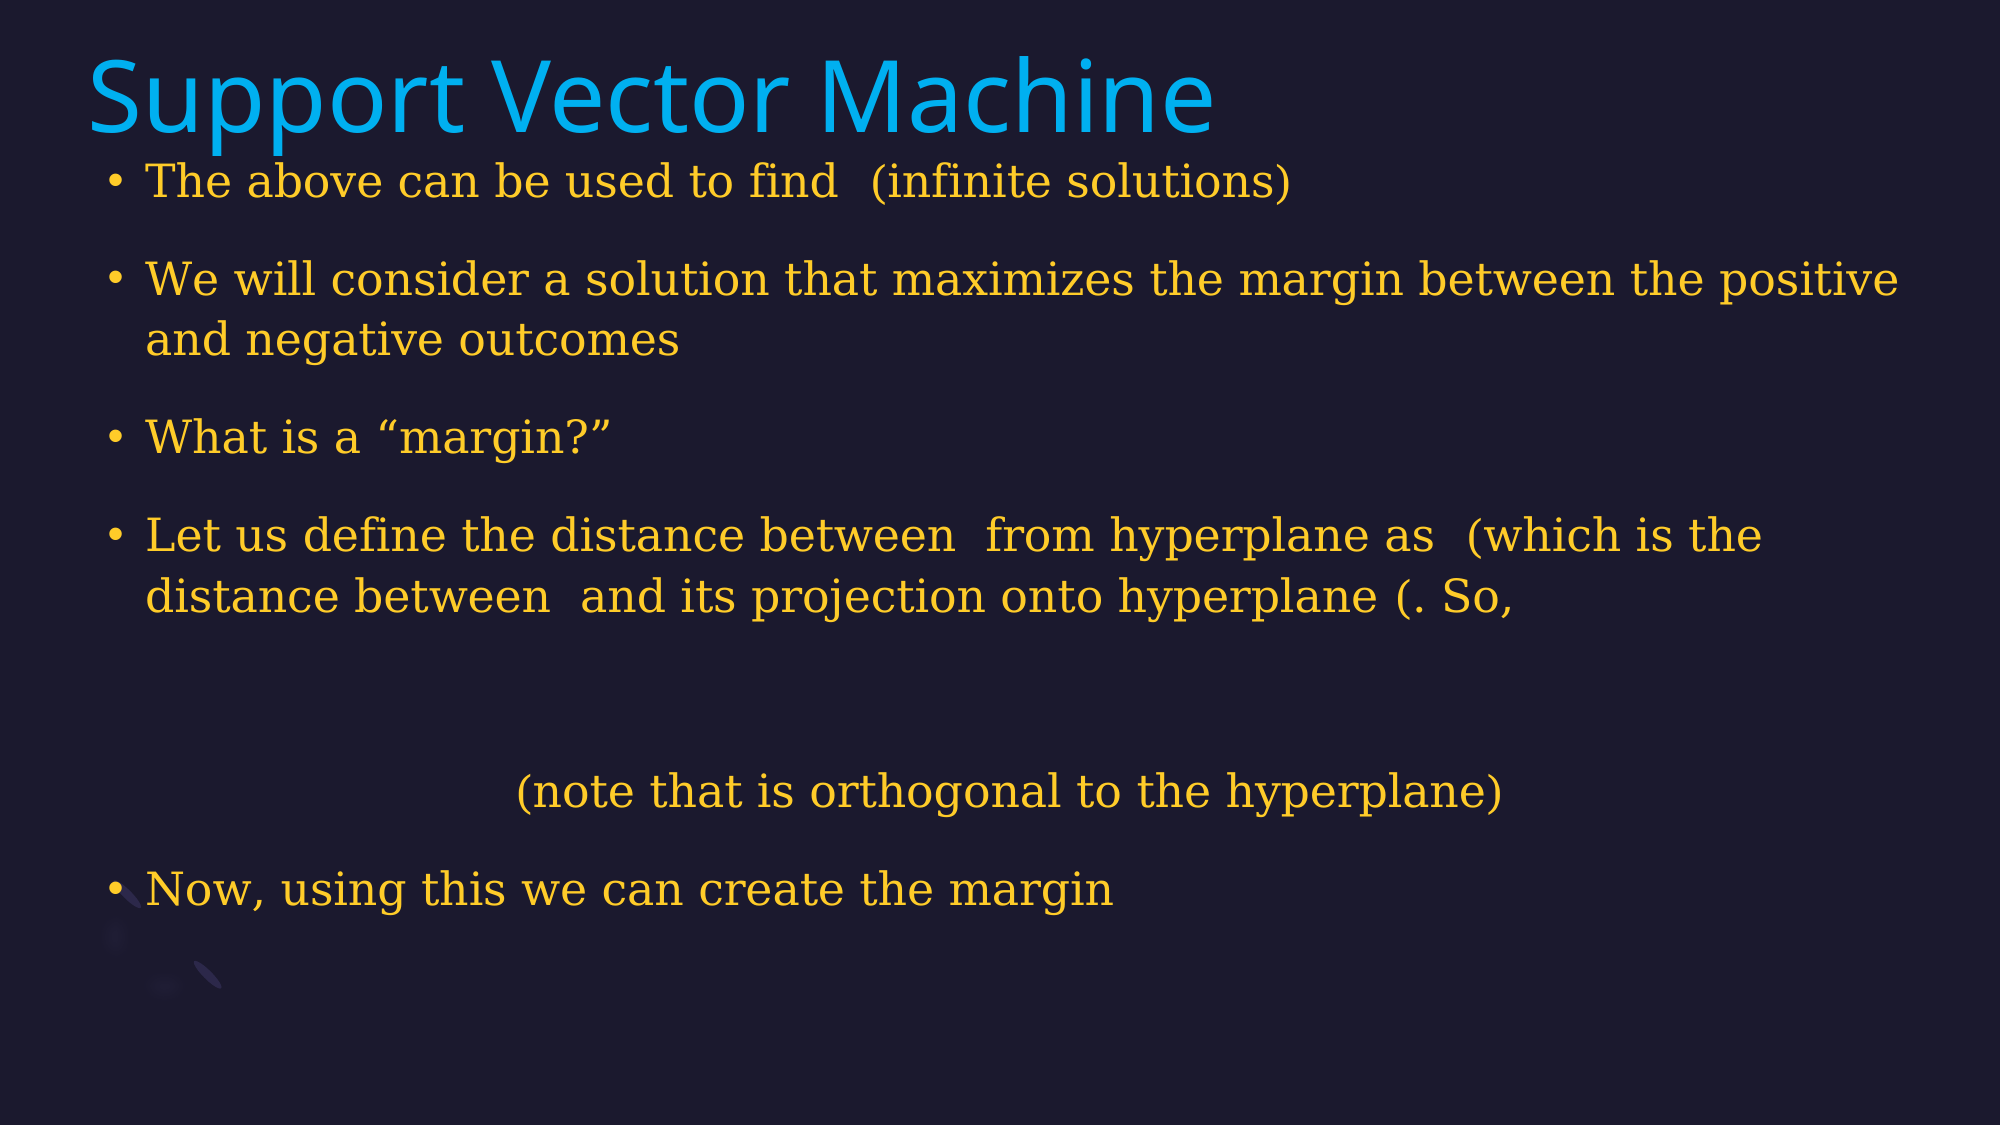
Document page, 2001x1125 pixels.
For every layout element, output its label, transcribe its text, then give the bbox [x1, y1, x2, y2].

title Support Vector Machine [87, 45, 1902, 191]
